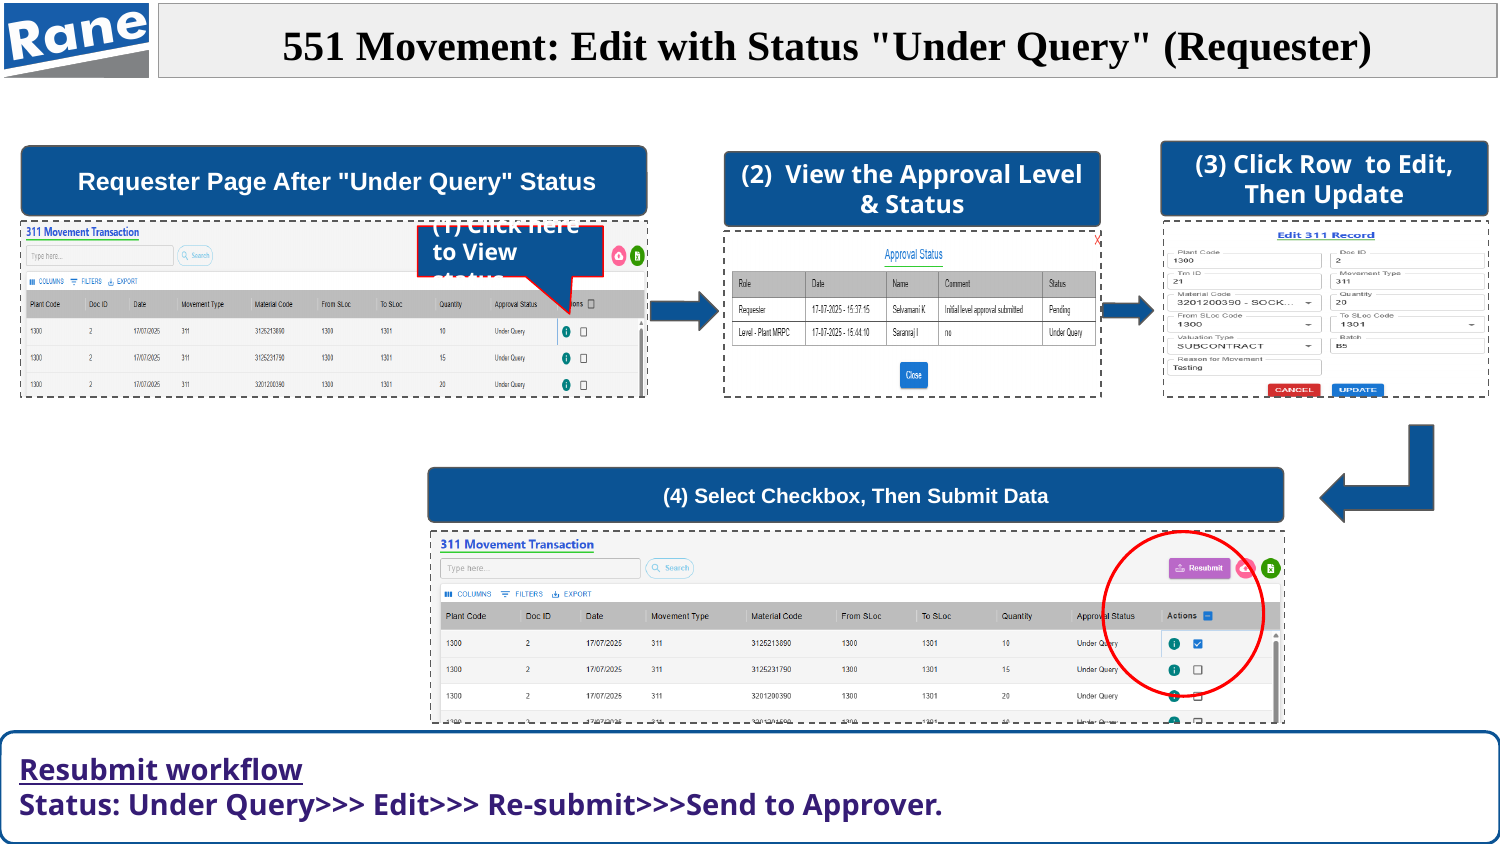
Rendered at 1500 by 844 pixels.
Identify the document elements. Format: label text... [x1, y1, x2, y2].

text_box [652, 291, 719, 331]
picture [21, 221, 647, 397]
text_box Resubmit workflow Status: Under Query>>> Edit>>> Re-submit>>>Send to Approver. [0, 731, 1500, 844]
picture [431, 531, 1284, 723]
picture [724, 231, 1101, 397]
title 551 Movement: Edit with Status "Under Query" (Requester) [158, 3, 1497, 78]
text_box Requester Page After "Under Query" Status [21, 145, 647, 216]
text_box (4) Select Checkbox, Then Submit Data [428, 467, 1284, 523]
picture [1164, 221, 1489, 397]
text_box [1319, 425, 1434, 523]
picture [3, 3, 149, 78]
text_box (3) Click Row to Edit, Then Update [1161, 141, 1488, 216]
text_box (2) View the Approval Level & Status [724, 151, 1101, 227]
text_box [1105, 296, 1154, 325]
